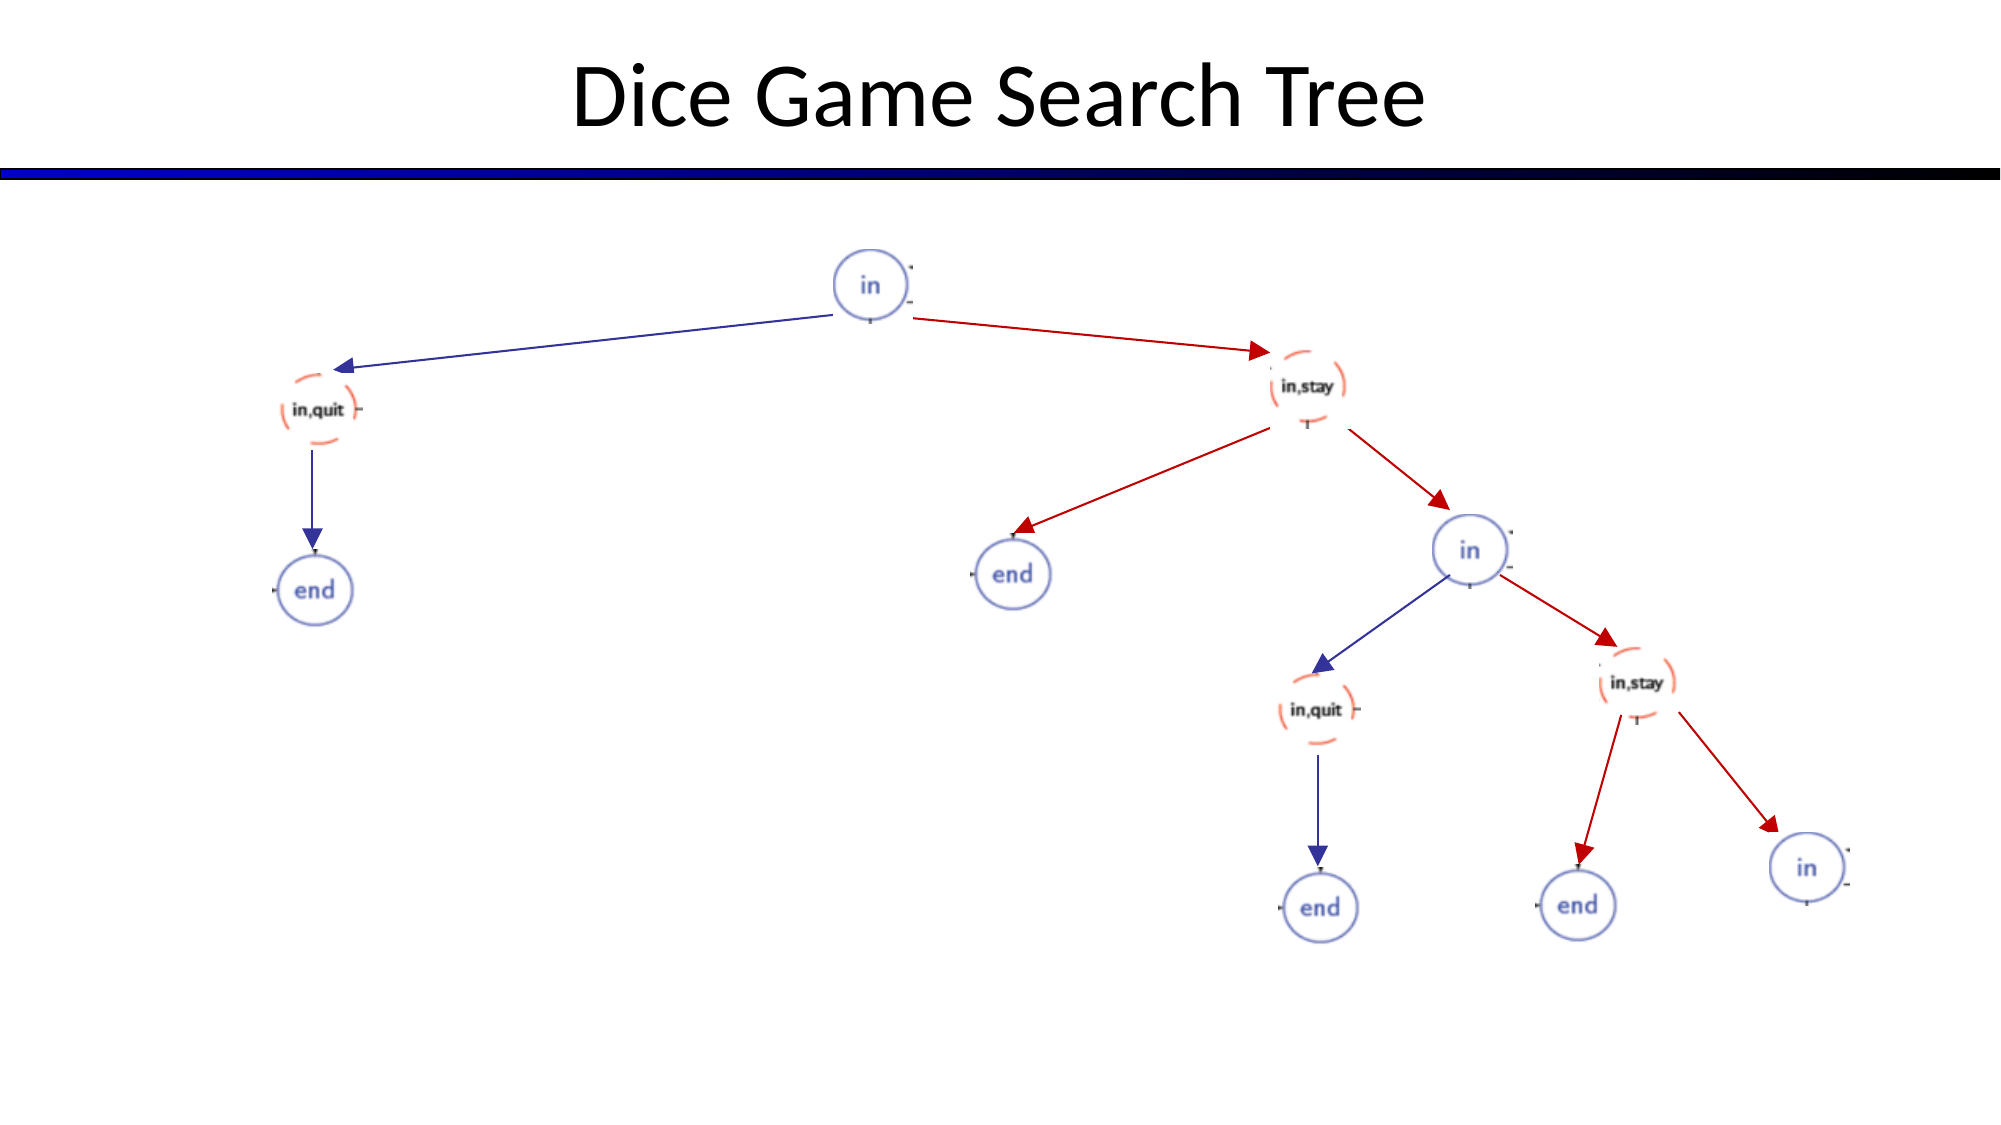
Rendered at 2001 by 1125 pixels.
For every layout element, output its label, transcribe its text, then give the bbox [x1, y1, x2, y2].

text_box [1012, 424, 1279, 534]
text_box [859, 312, 1271, 353]
picture [970, 533, 1056, 617]
title Dice Game Search Tree [0, 0, 2000, 184]
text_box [332, 312, 855, 371]
picture [1270, 349, 1351, 429]
picture [1769, 832, 1850, 907]
picture [272, 549, 358, 633]
picture [1432, 514, 1513, 589]
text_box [1499, 574, 1618, 648]
picture [1599, 646, 1680, 726]
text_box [1277, 371, 1451, 511]
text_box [1311, 574, 1451, 674]
picture [263, 373, 363, 451]
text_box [1578, 714, 1622, 865]
picture [1535, 864, 1621, 948]
picture [1262, 673, 1362, 751]
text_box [1678, 711, 1780, 838]
picture [1277, 866, 1363, 951]
picture [833, 249, 914, 324]
